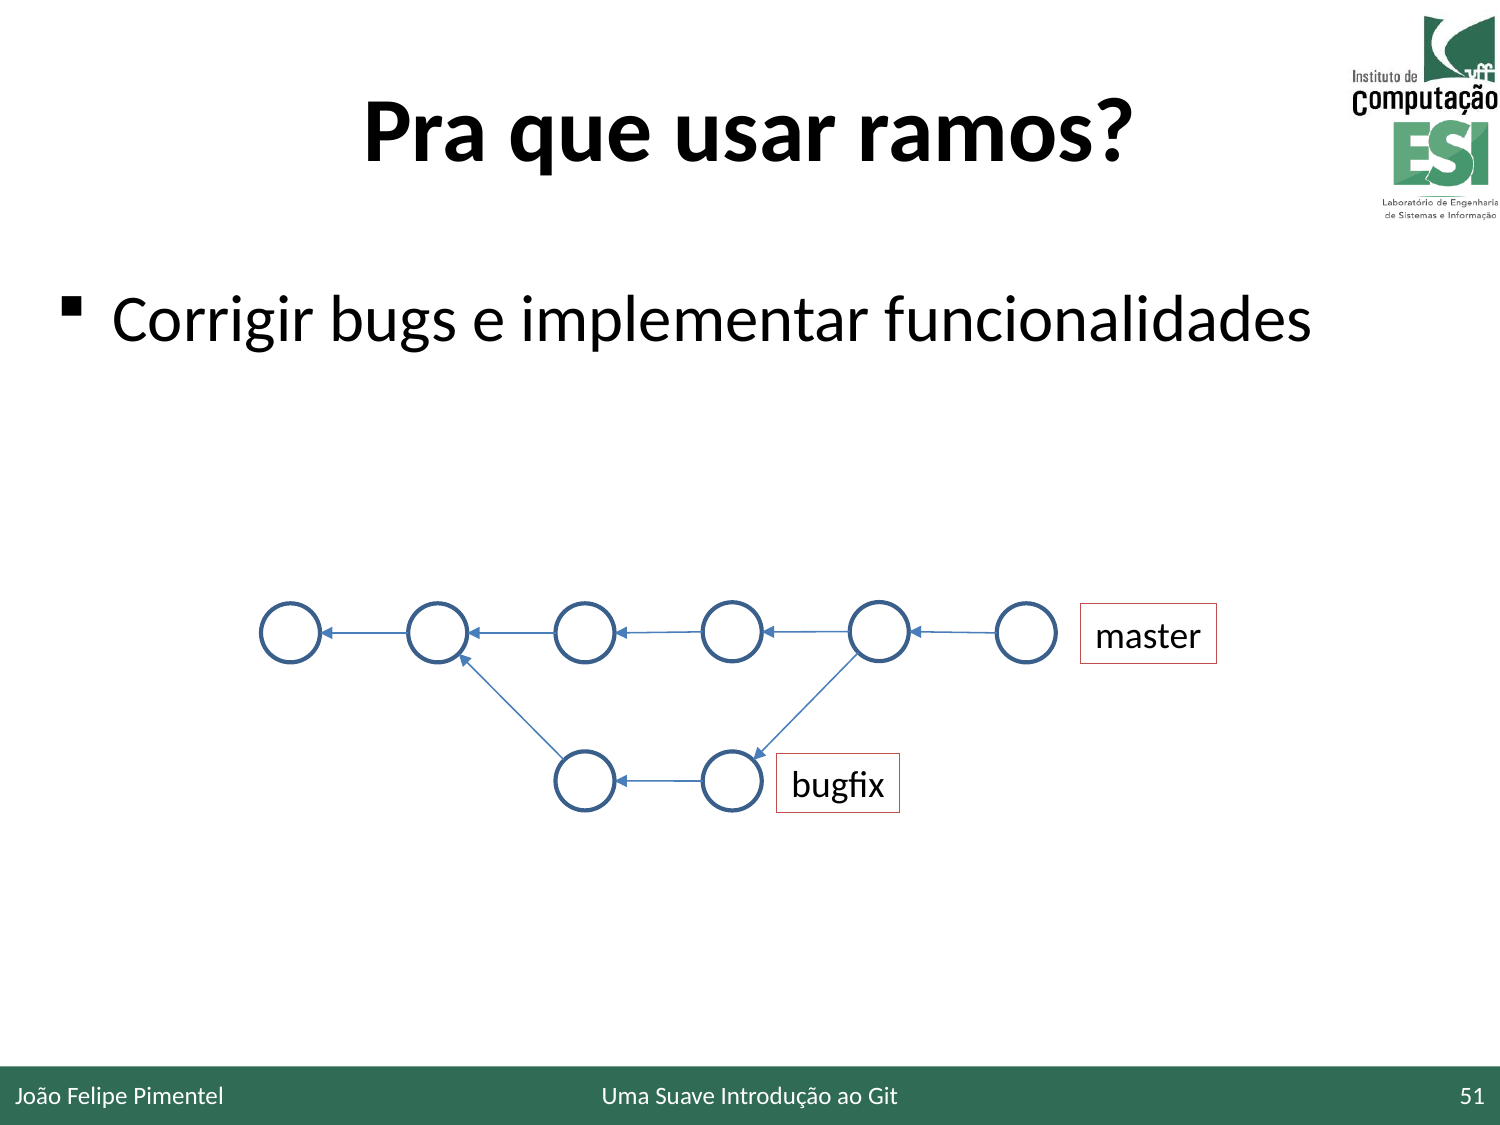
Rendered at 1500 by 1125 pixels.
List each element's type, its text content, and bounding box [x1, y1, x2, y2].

text_box [553, 601, 617, 665]
footer Uma Suave Introdução ao Git [512, 1065, 988, 1125]
text_box [700, 749, 764, 813]
slide_number João Felipe Pimentel [0, 1065, 350, 1125]
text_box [752, 652, 859, 761]
text_box [847, 599, 911, 664]
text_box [458, 653, 565, 761]
text_box [258, 601, 322, 665]
text_box [994, 601, 1058, 665]
text_box [700, 600, 764, 664]
text_box bugfix [776, 753, 900, 813]
text_box [406, 601, 470, 665]
slide_number 51 [1149, 1065, 1500, 1125]
title Pra que usar ramos? [150, 30, 1350, 219]
text_box master [1080, 603, 1217, 664]
text_box [553, 749, 617, 813]
picture [1383, 120, 1498, 220]
list Corrigir bugs e implementar funcionalidades [41, 267, 1459, 1024]
